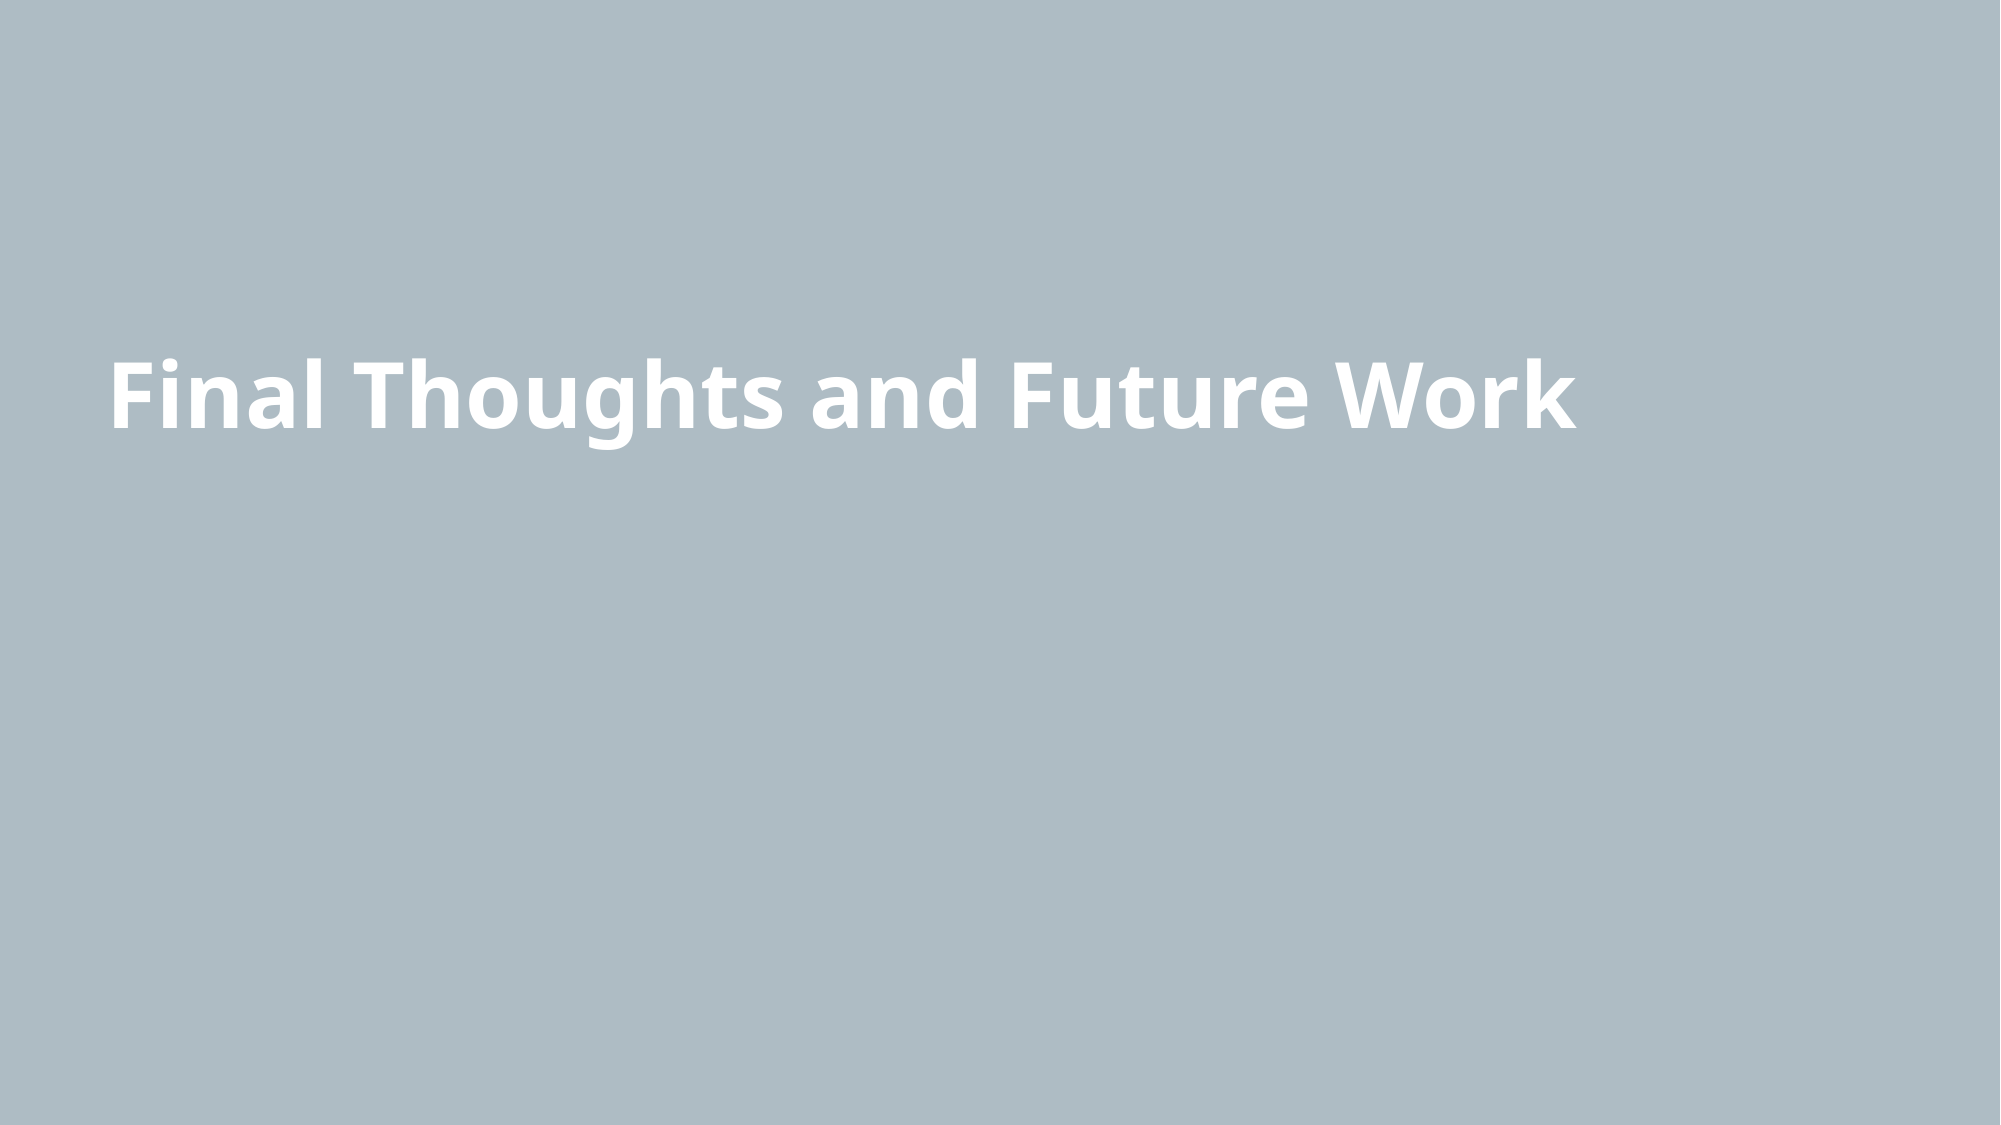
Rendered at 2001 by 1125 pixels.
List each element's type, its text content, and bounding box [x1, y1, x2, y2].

text_box Final Thoughts and Future Work [61, 326, 1836, 624]
